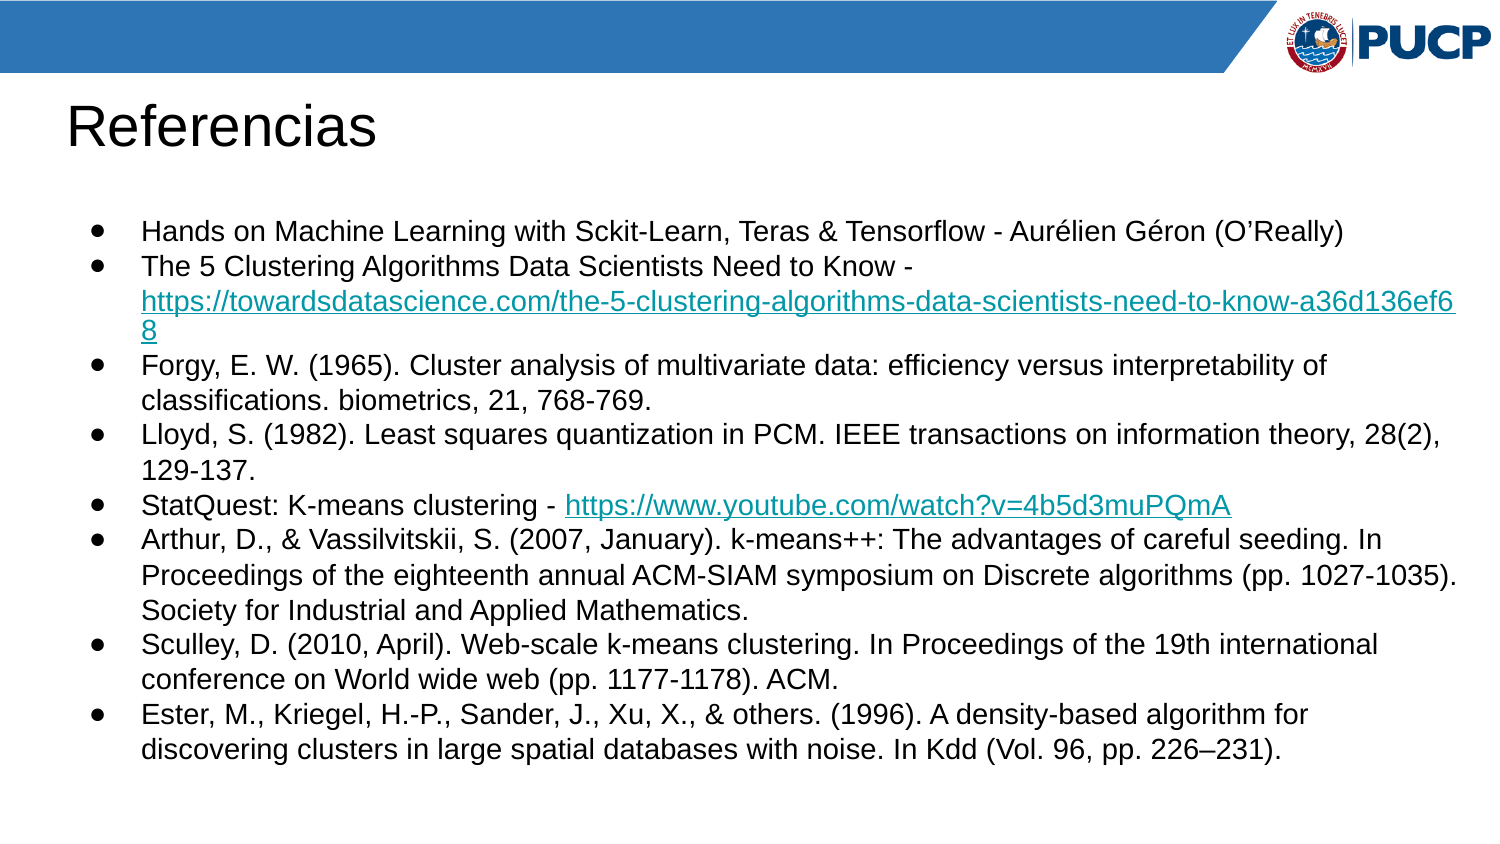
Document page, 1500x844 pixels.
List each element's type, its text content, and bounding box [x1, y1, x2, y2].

picture [1277, 0, 1500, 84]
title Referencias [51, 72, 1449, 167]
text_box Hands on Machine Learning with Sckit-Learn, Teras & Tensorflow - Aurélien Géron (O’Really) The 5 Clustering Algorithms Data Scientists Need to Know - https://towardsdatascience.com/the-5-clustering-algorithms-data-scientists-need-to-know-a36d136ef68 Forgy, E. W. (1965). Cluster analysis of multivariate data: efficiency versus interpretability of classifications. biometrics, 21, 768-769. Lloyd, S. (1982). Least squares quantization in PCM. IEEE transactions on information theory, 28(2), 129-137. StatQuest: K-means clustering - https://www.youtube.com/watch?v=4b5d3muPQmA Arthur, D., & Vassilvitskii, S. (2007, January). k-means++: The advantages of careful seeding. In Proceedings of the eighteenth annual ACM-SIAM symposium on Discrete algorithms (pp. 1027-1035). Society for Industrial and Applied Mathematics. Sculley, D. (2010, April). Web-scale k-means clustering. In Proceedings of the 19th international conference on World wide web (pp. 1177-1178). ACM. Ester, M., Kriegel, H.-P., Sander, J., Xu, X., & others. (1996). A density-based algorithm for discovering clusters in large spatial databases with noise. In Kdd (Vol. 96, pp. 226–231). [51, 204, 1482, 793]
